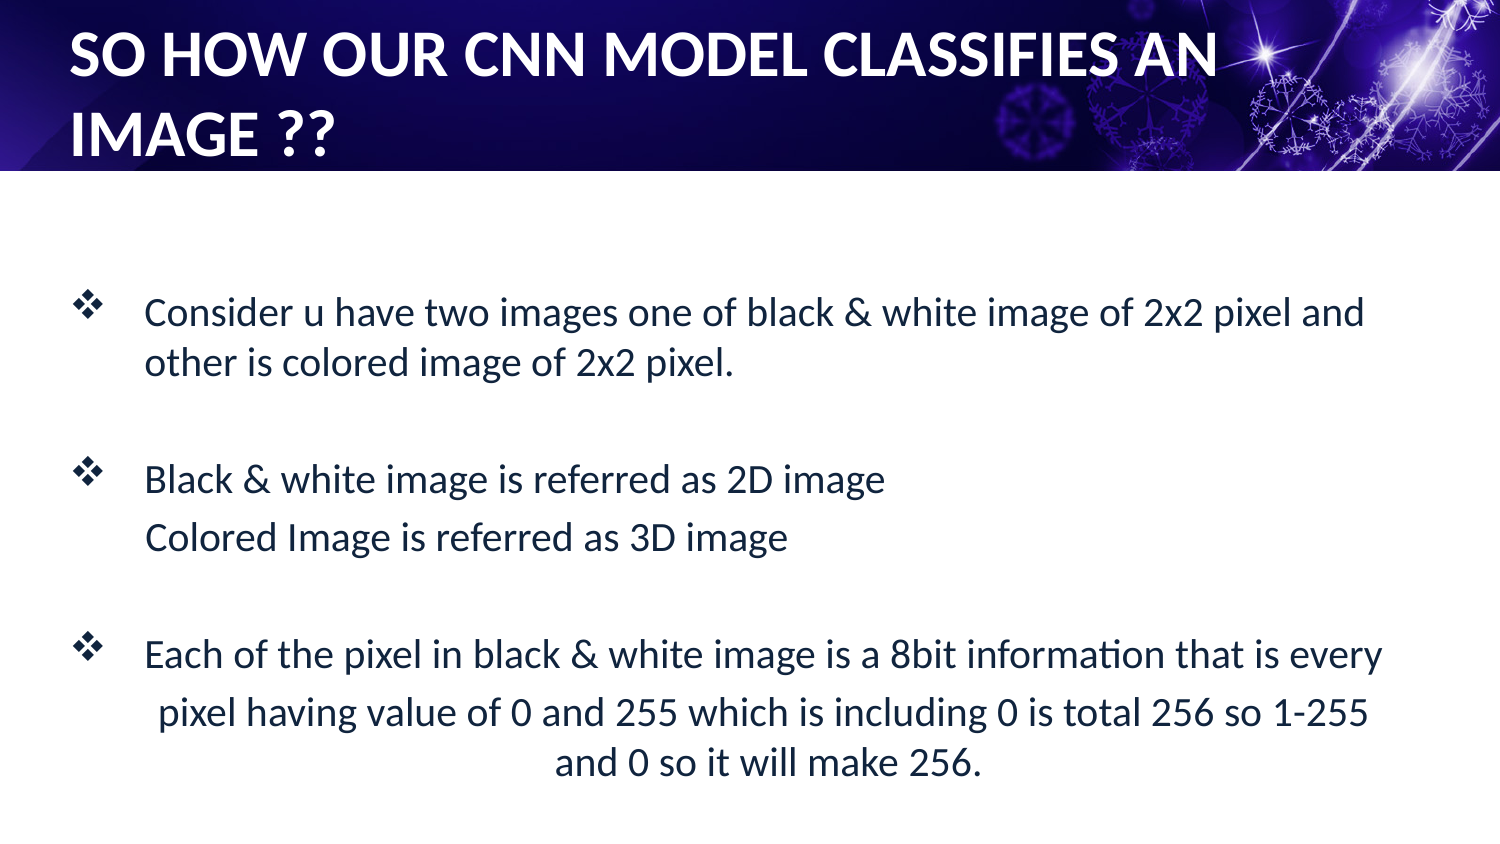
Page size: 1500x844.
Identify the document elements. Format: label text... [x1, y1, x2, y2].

title So how Our CNN Model Classifies an image ?? [54, 2, 1300, 157]
list Consider u have two images one of black & white image of 2x2 pixel and other is colored image of 2x2 pixel. Black & white image is referred as 2D image Colored Image is referred as 3D image Each of the pixel in black & white image is a 8bit information that is every pixel having value of 0 and 255 which is including 0 is total 256 so 1-255 and 0 so it will make 256. [54, 410, 1446, 844]
picture [0, 0, 1500, 844]
